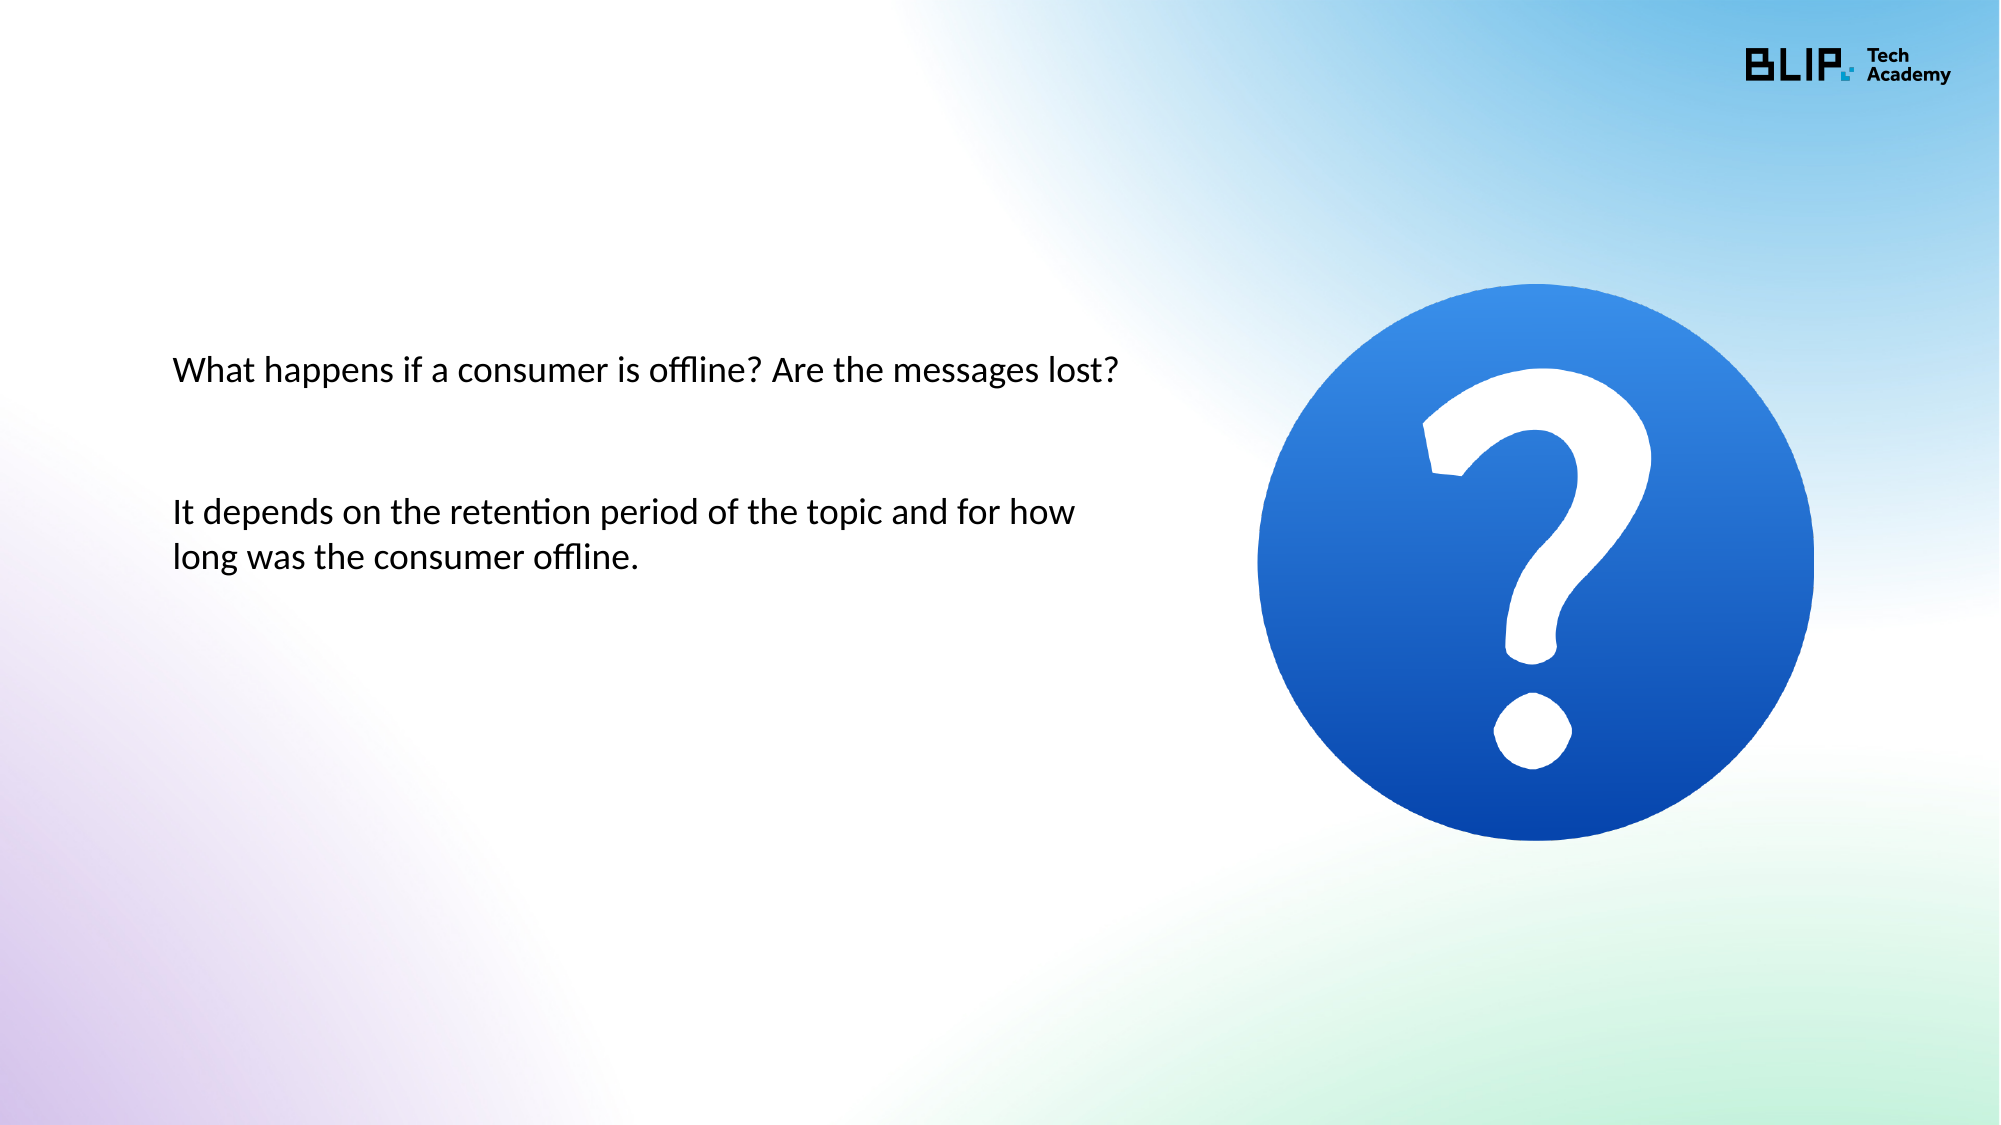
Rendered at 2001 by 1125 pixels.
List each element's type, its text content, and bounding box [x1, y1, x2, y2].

text_box It depends on the retention period of the topic and for how long was the consumer offline. [157, 479, 1158, 585]
picture [0, 0, 2000, 1125]
text_box What happens if a consumer is offline? Are the messages lost? [157, 337, 1158, 398]
